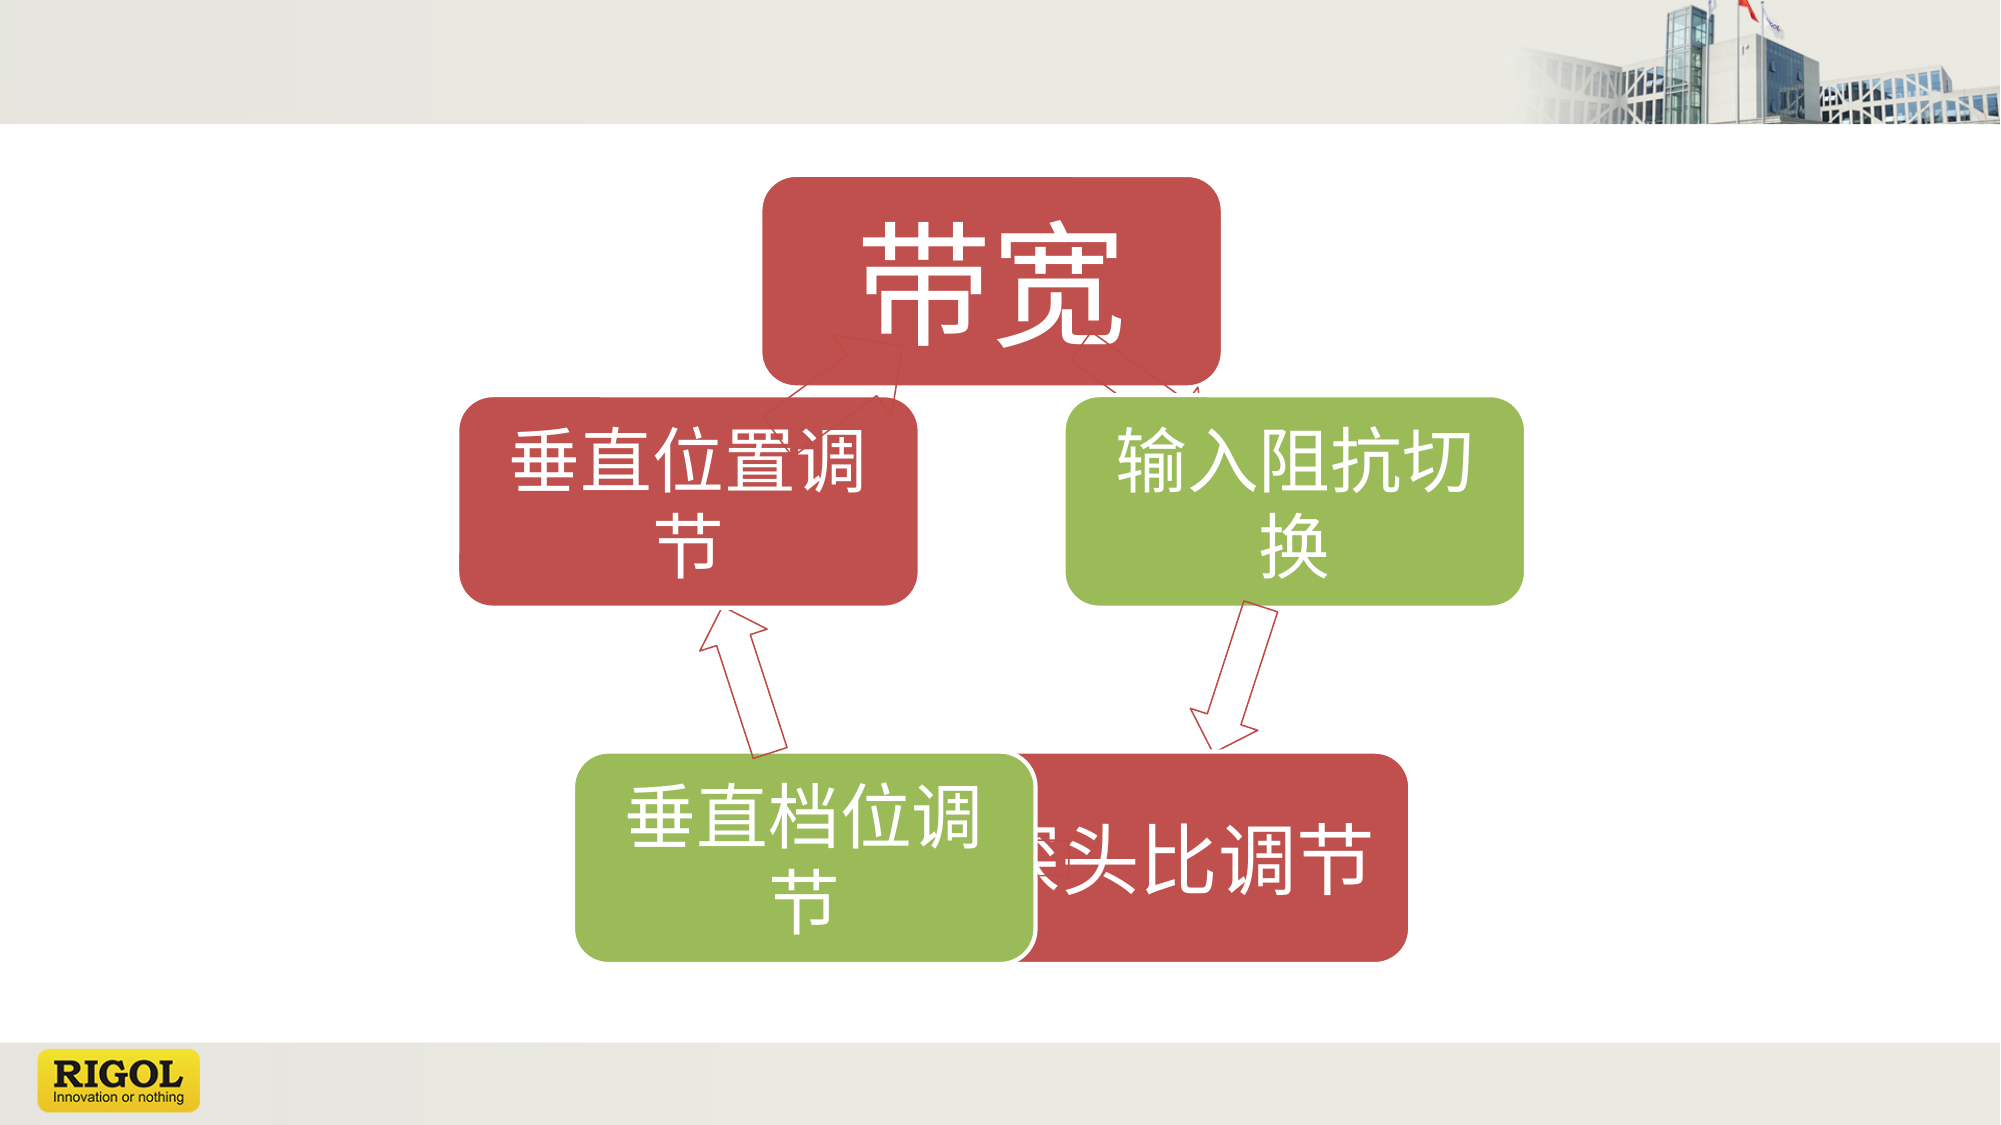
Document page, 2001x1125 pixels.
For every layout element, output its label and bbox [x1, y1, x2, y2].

list [66, 174, 1917, 1026]
picture [0, 0, 2000, 1125]
title [33, 37, 1650, 138]
